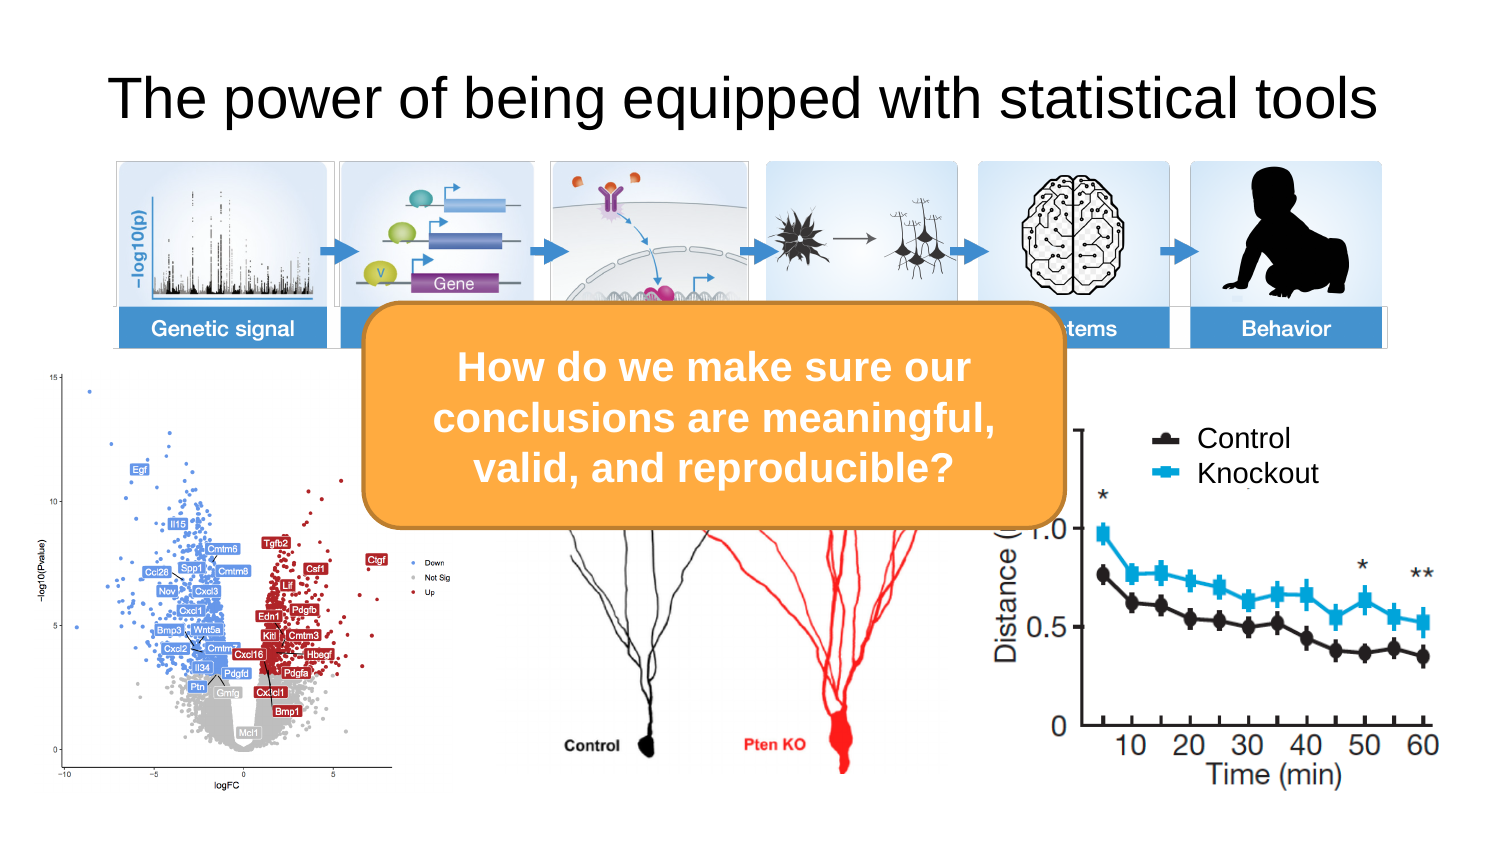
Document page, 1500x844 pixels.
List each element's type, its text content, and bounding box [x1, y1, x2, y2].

picture [34, 370, 454, 793]
title The power of being equipped with statistical tools [45, 45, 1443, 116]
picture [480, 415, 948, 784]
text_box How do we make sure our conclusions are meaningful, valid, and reproducible? [361, 357, 1068, 531]
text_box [975, 415, 1466, 799]
picture [112, 159, 1388, 349]
